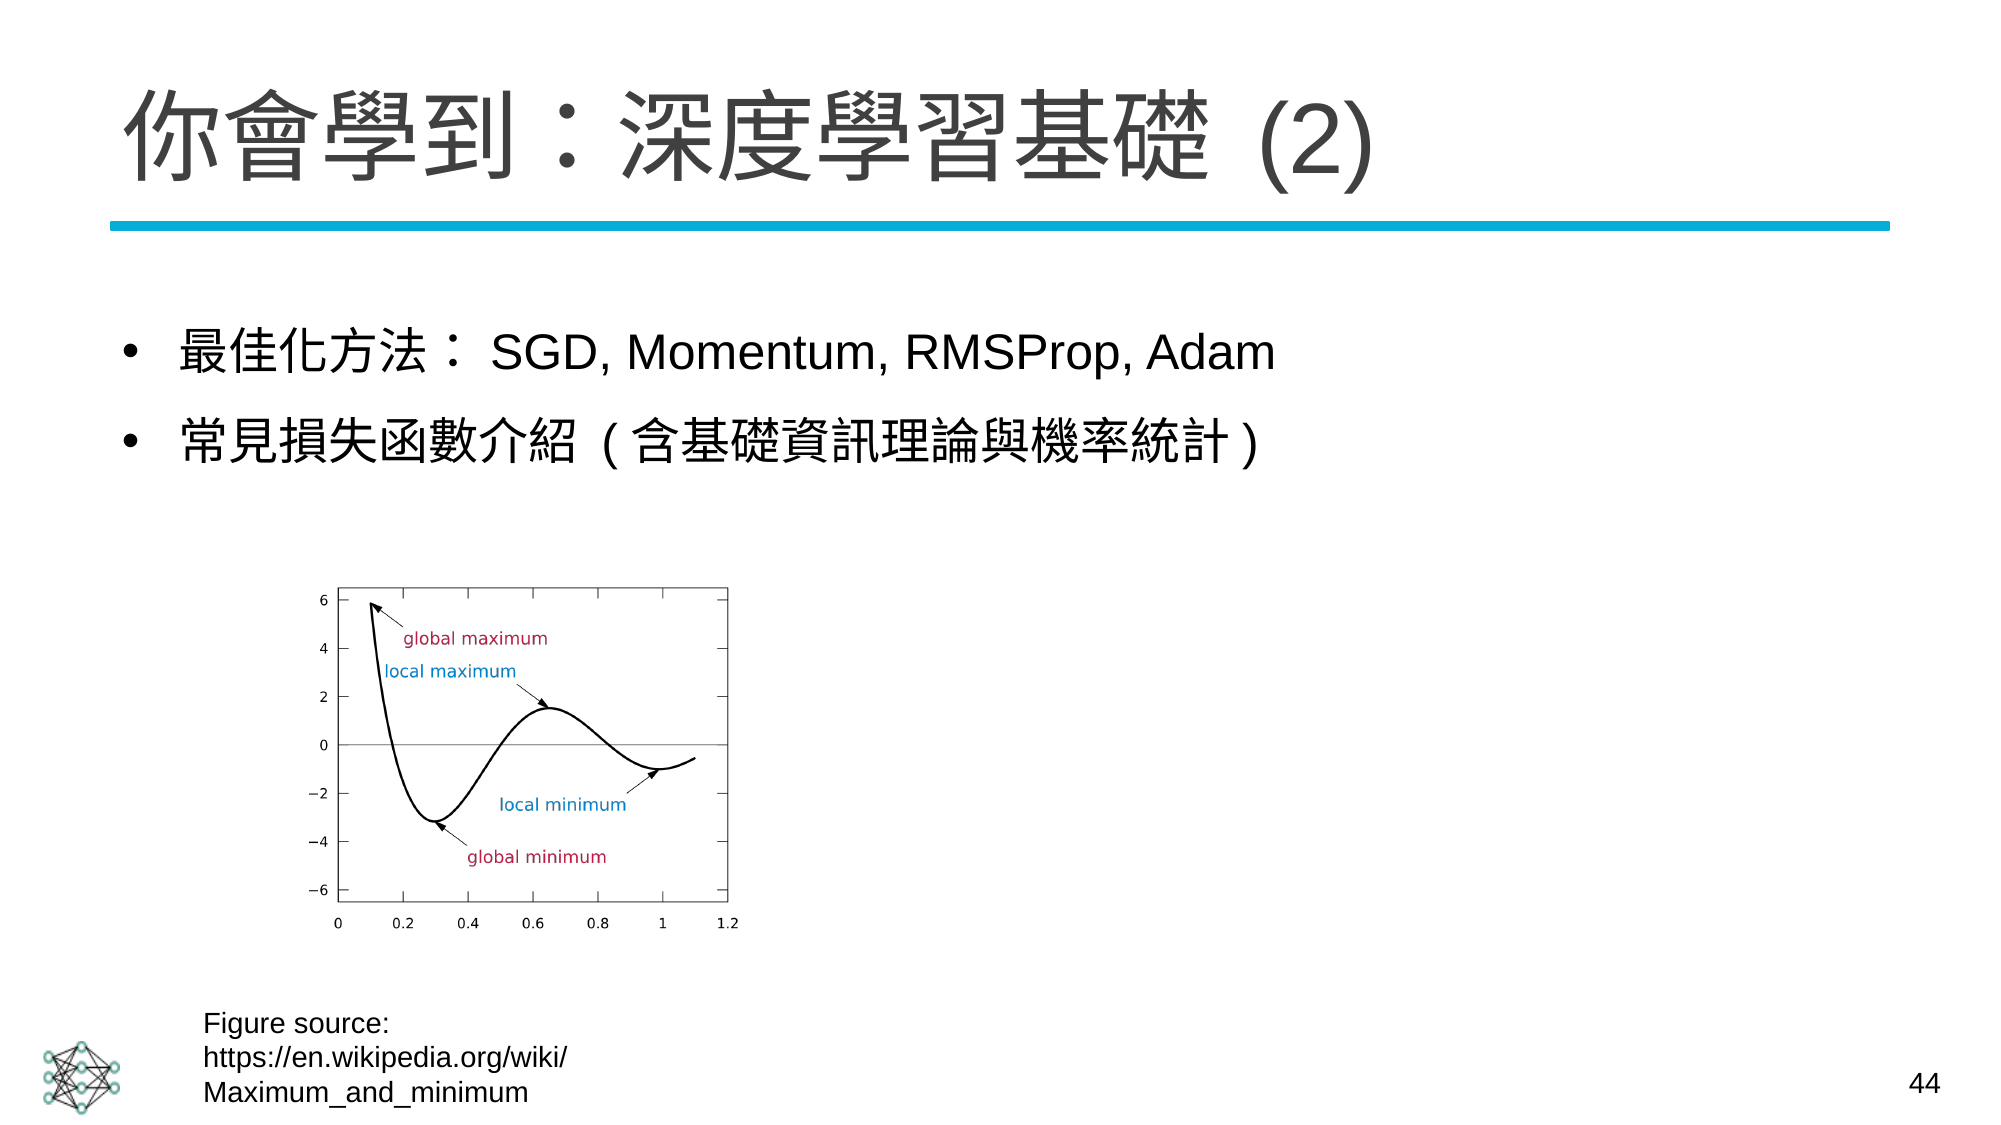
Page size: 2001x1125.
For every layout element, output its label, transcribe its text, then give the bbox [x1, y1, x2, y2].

title 你會學到：深度學習基礎 (2) [107, 58, 1899, 228]
picture [43, 1041, 120, 1116]
text_box 最佳化方法：SGD, Momentum, RMSProp, Adam 常見損失函數介紹 (含基礎資訊理論與機率統計) [107, 282, 1899, 478]
slide_number 44 [1740, 1052, 1957, 1113]
picture [287, 567, 758, 945]
text_box Figure source: https://en.wikipedia.org/wiki/Maximum_and_minimum [188, 996, 906, 1117]
